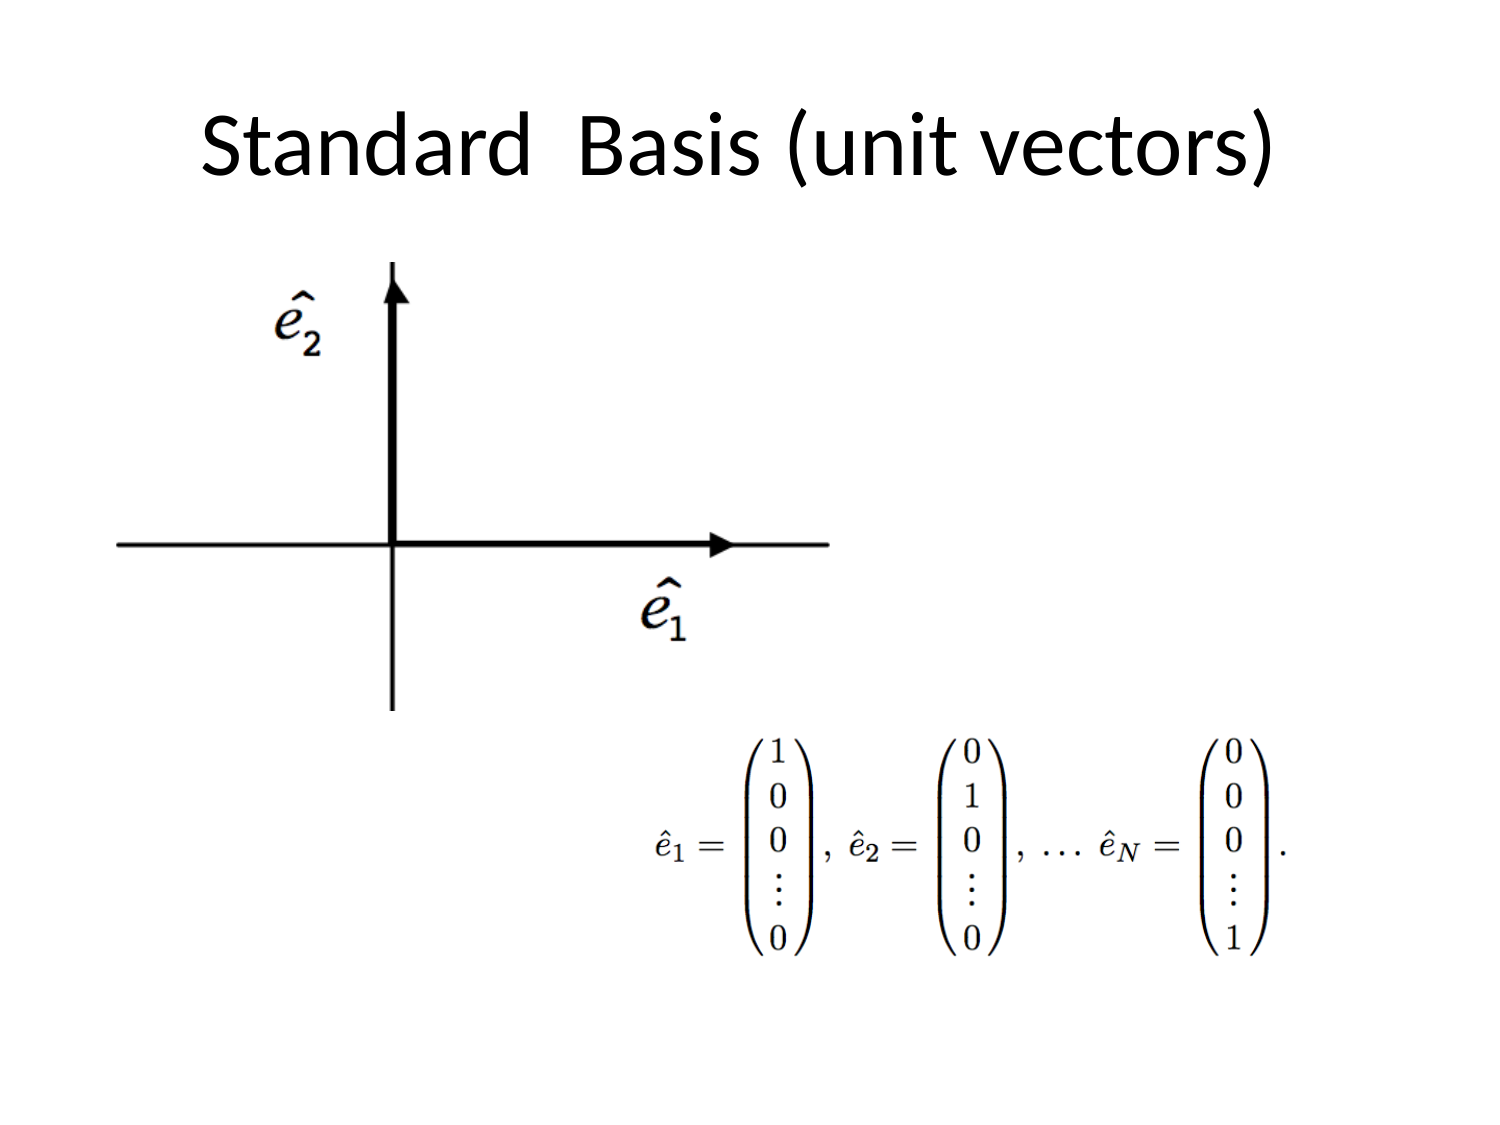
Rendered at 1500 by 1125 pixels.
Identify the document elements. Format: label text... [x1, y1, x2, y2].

title Standard Basis (unit vectors) [75, 45, 1425, 233]
picture [567, 699, 1326, 1036]
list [74, 262, 891, 711]
